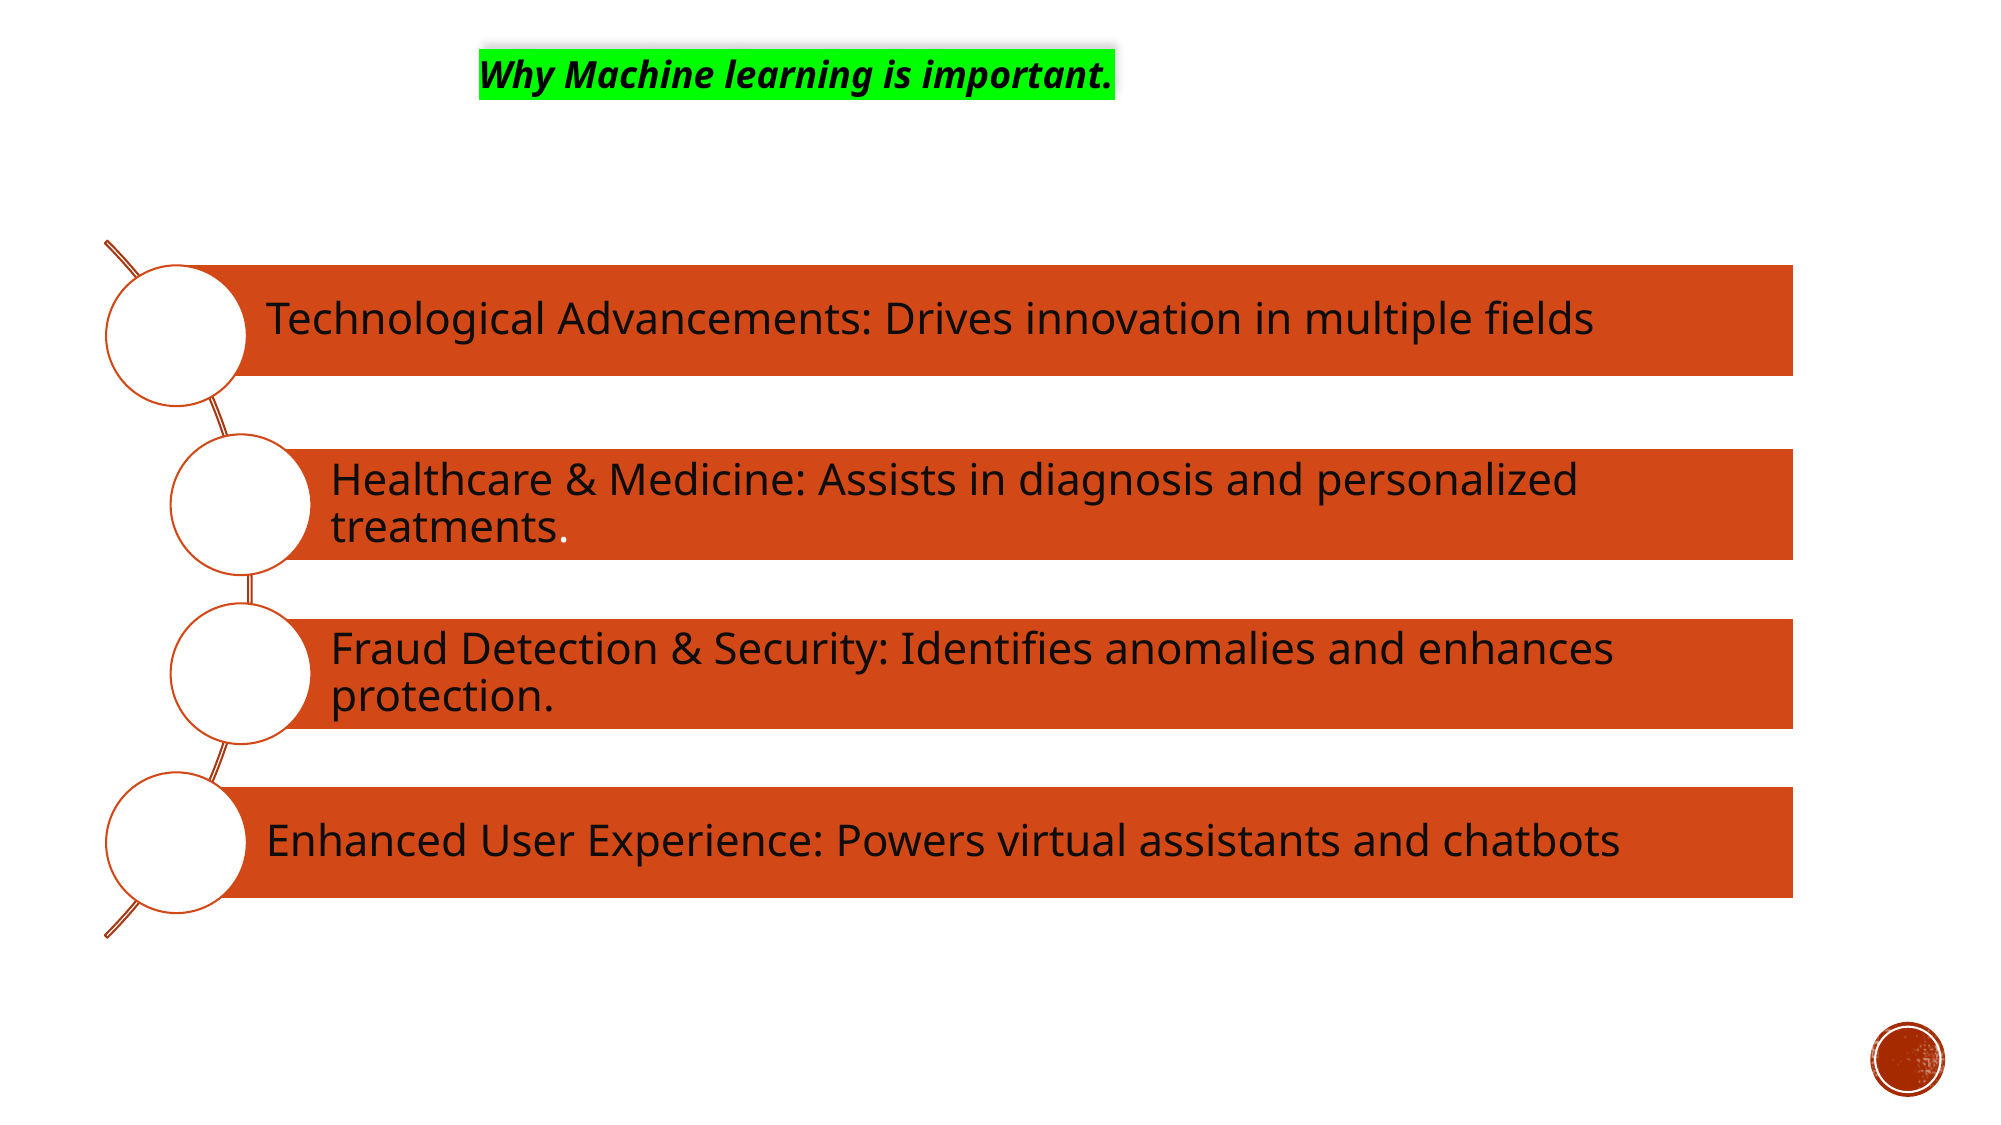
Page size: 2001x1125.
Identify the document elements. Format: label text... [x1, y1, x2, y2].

text_box Why Machine learning is important. [463, 44, 1464, 104]
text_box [101, 224, 1802, 953]
